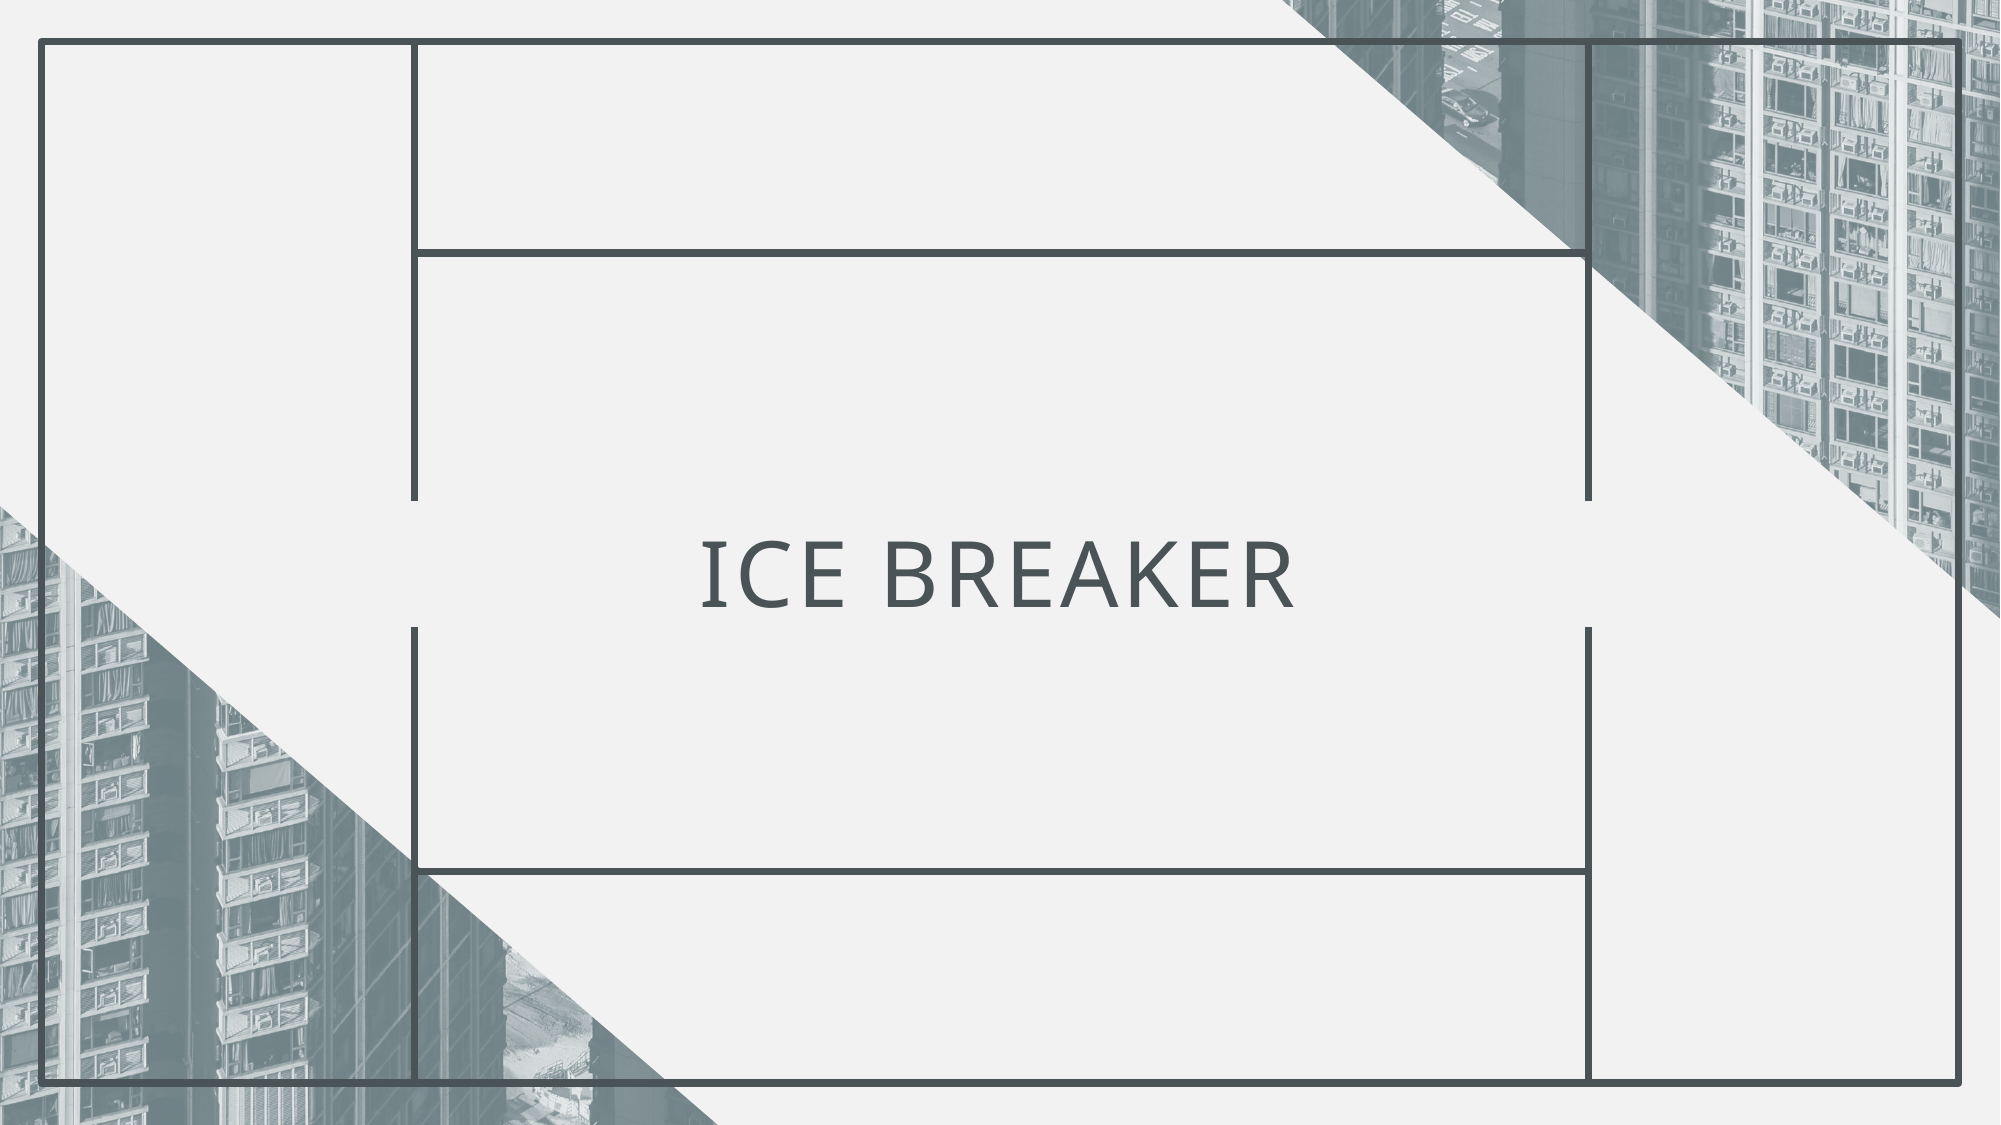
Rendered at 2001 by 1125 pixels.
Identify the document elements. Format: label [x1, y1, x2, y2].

picture [0, 0, 2000, 1125]
text_box [41, 41, 1959, 1087]
